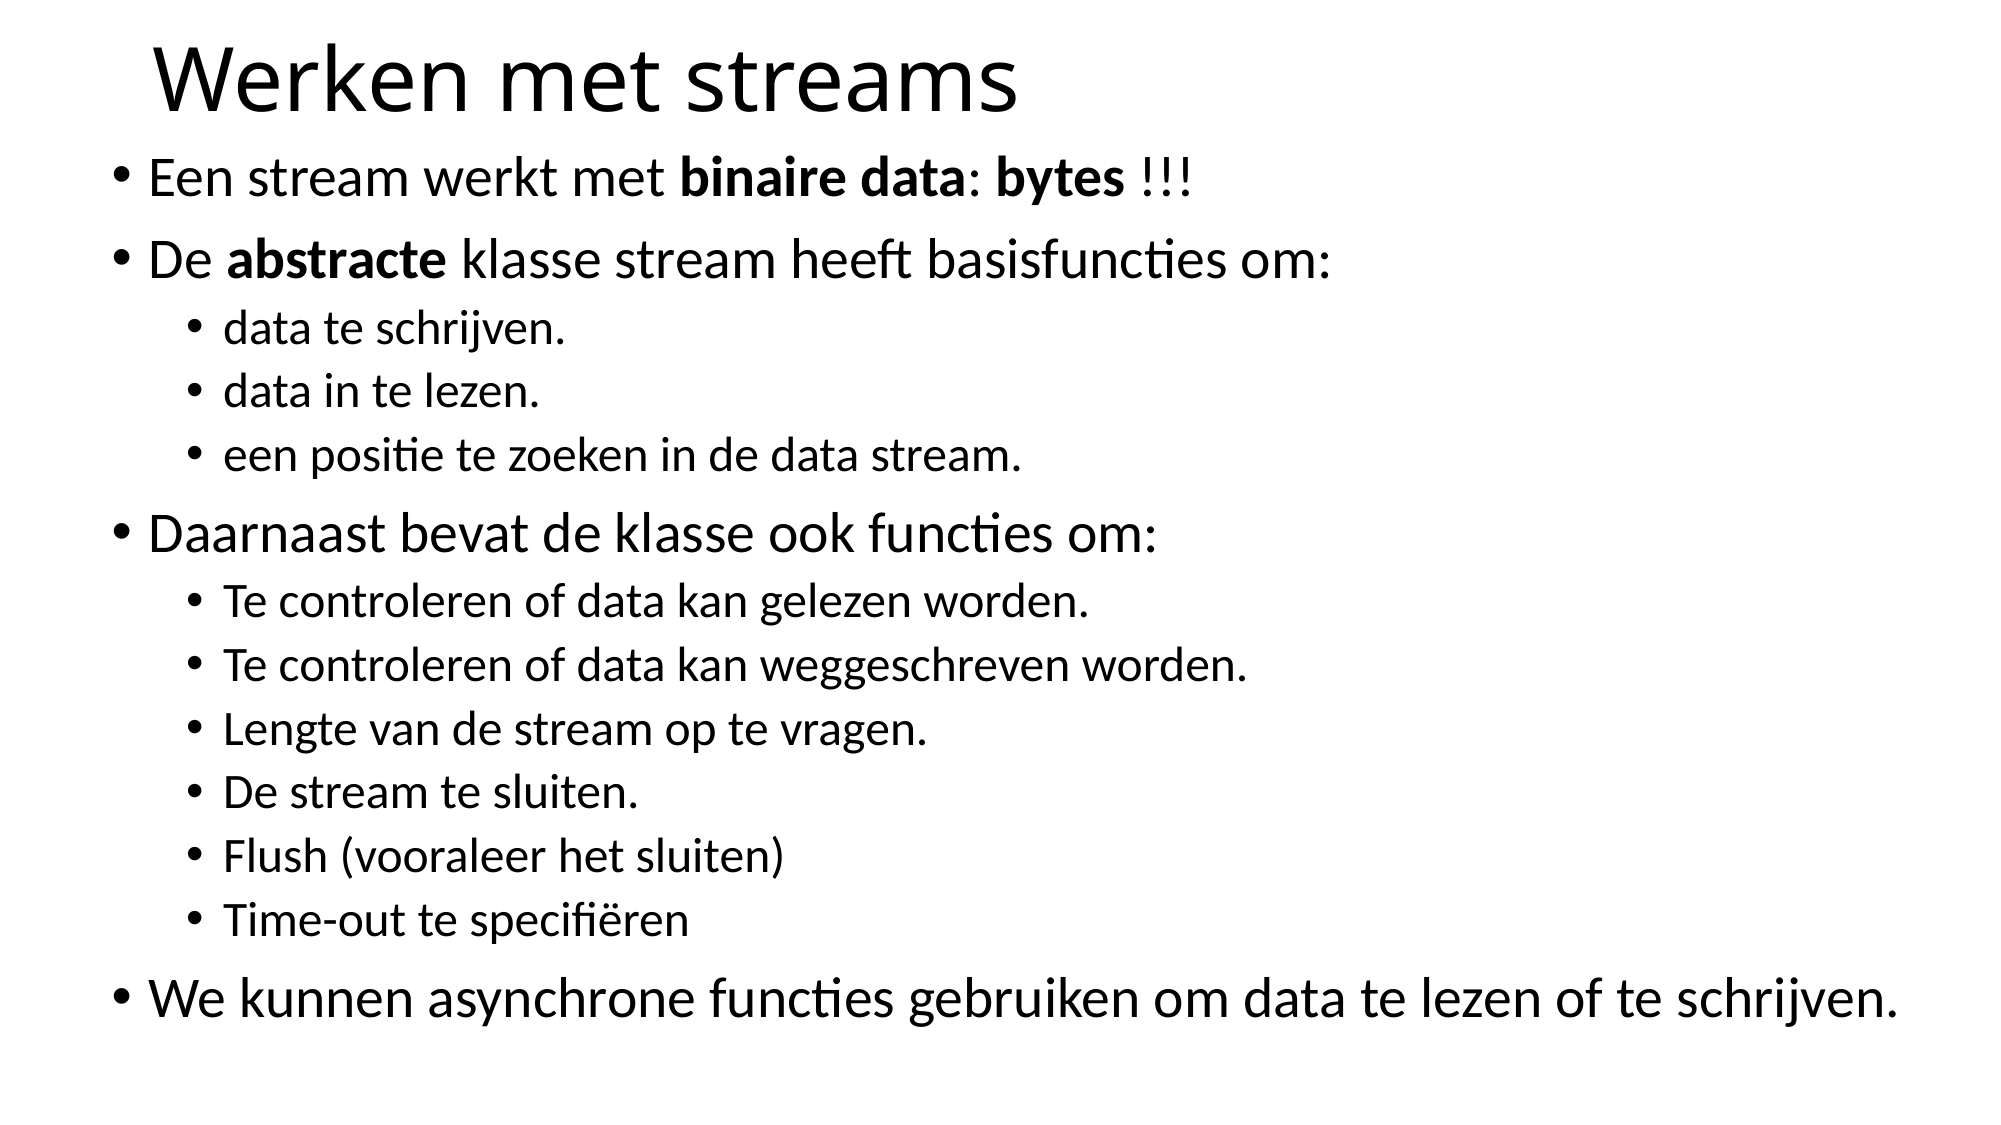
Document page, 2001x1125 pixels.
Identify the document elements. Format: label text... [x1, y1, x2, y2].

title Werken met streams [137, 27, 1863, 138]
list Een stream werkt met binaire data: bytes !!! De abstracte klasse stream heeft basisfuncties om: data te schrijven. data in te lezen. een positie te zoeken in de data stream. Daarnaast bevat de klasse ook functies om: Te controleren of data kan gelezen worden. Te controleren of data kan weggeschreven worden. Lengte van de stream op te vragen. De stream te sluiten. Flush (vooraleer het sluiten) Time-out te specifiëren We kunnen asynchrone functies gebruiken om data te lezen of te schrijven. [96, 138, 1952, 1045]
